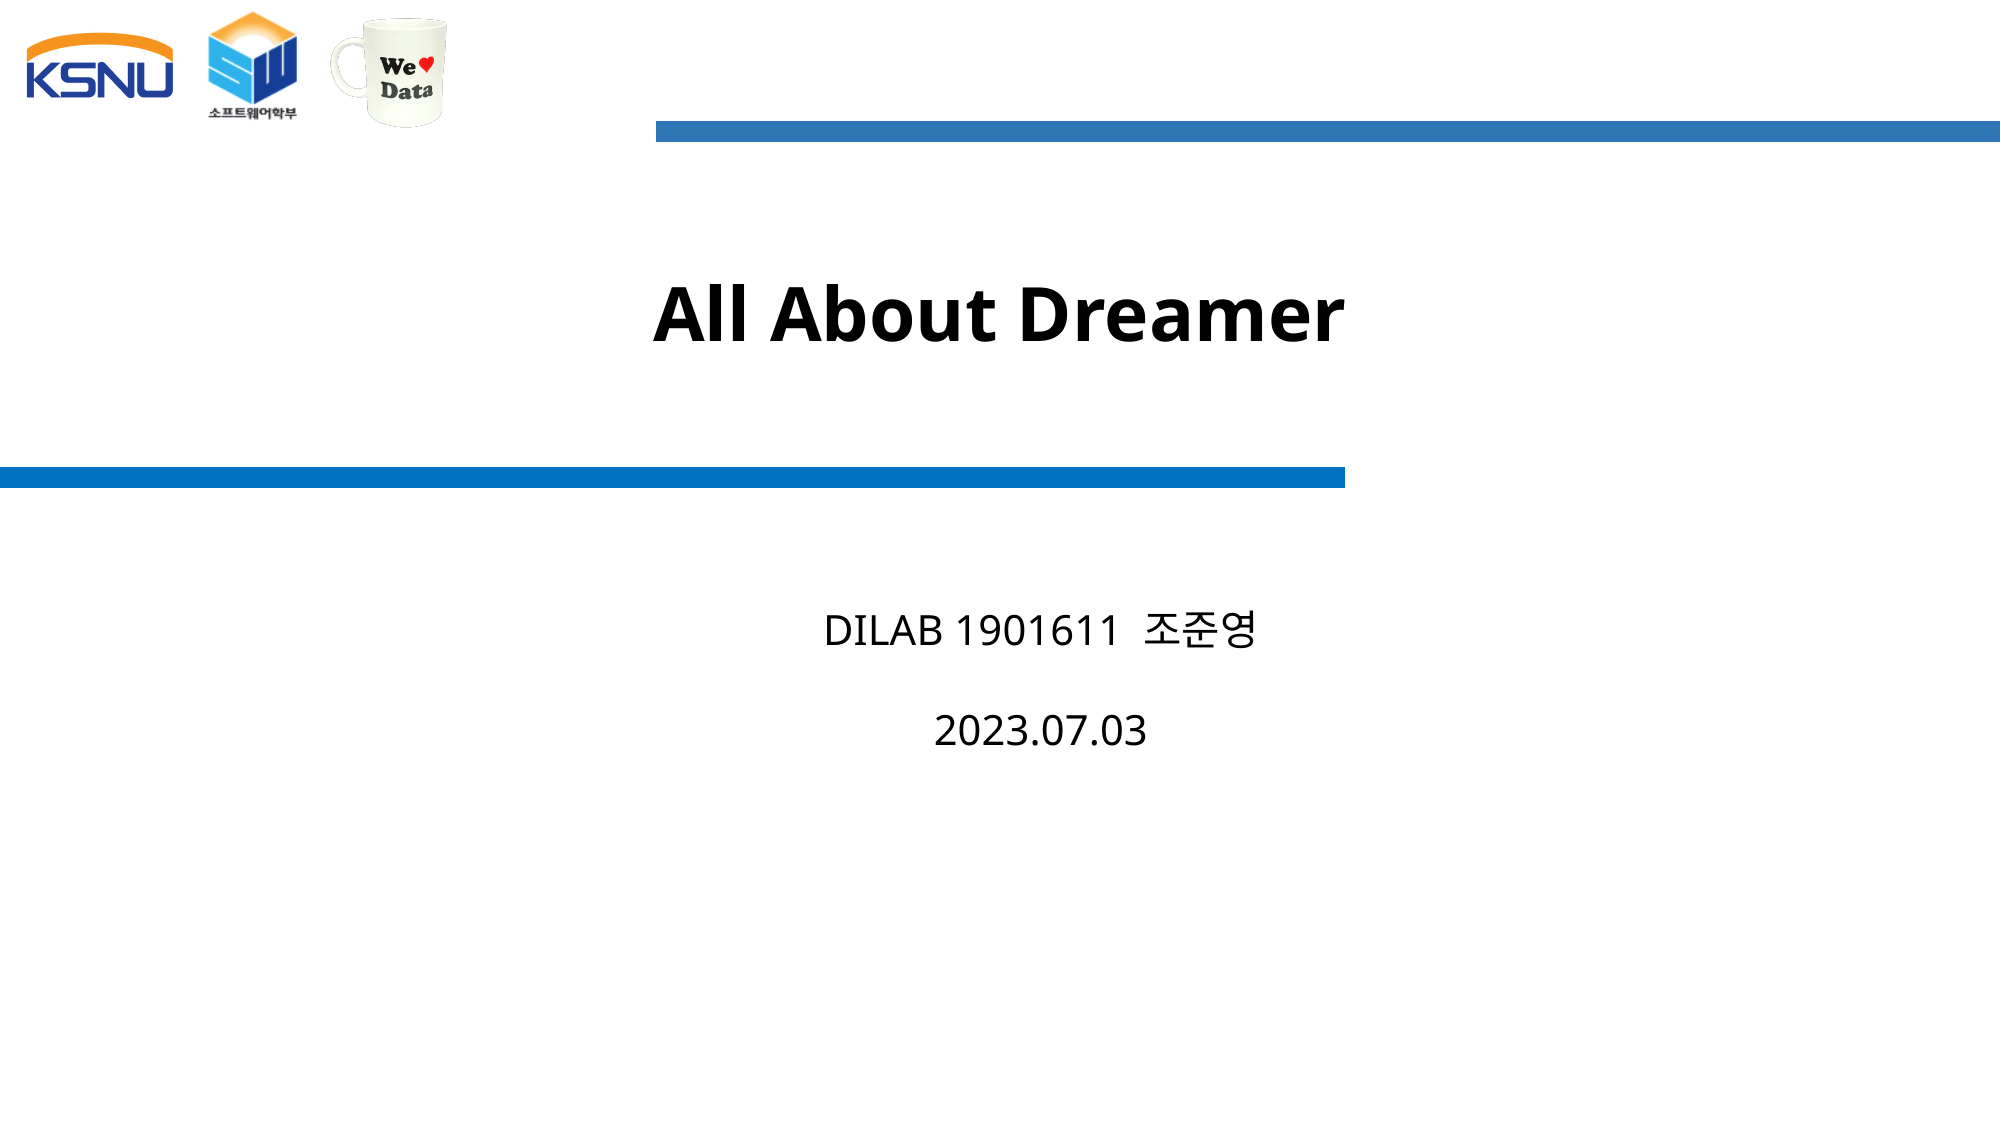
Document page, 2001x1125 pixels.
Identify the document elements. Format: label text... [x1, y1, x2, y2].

picture [327, 1, 458, 132]
text_box DILAB 1901611 조준영 2023.07.03 [808, 596, 1274, 762]
picture [20, 25, 177, 105]
text_box All About Dreamer [638, 259, 1362, 365]
picture [190, 1, 313, 132]
